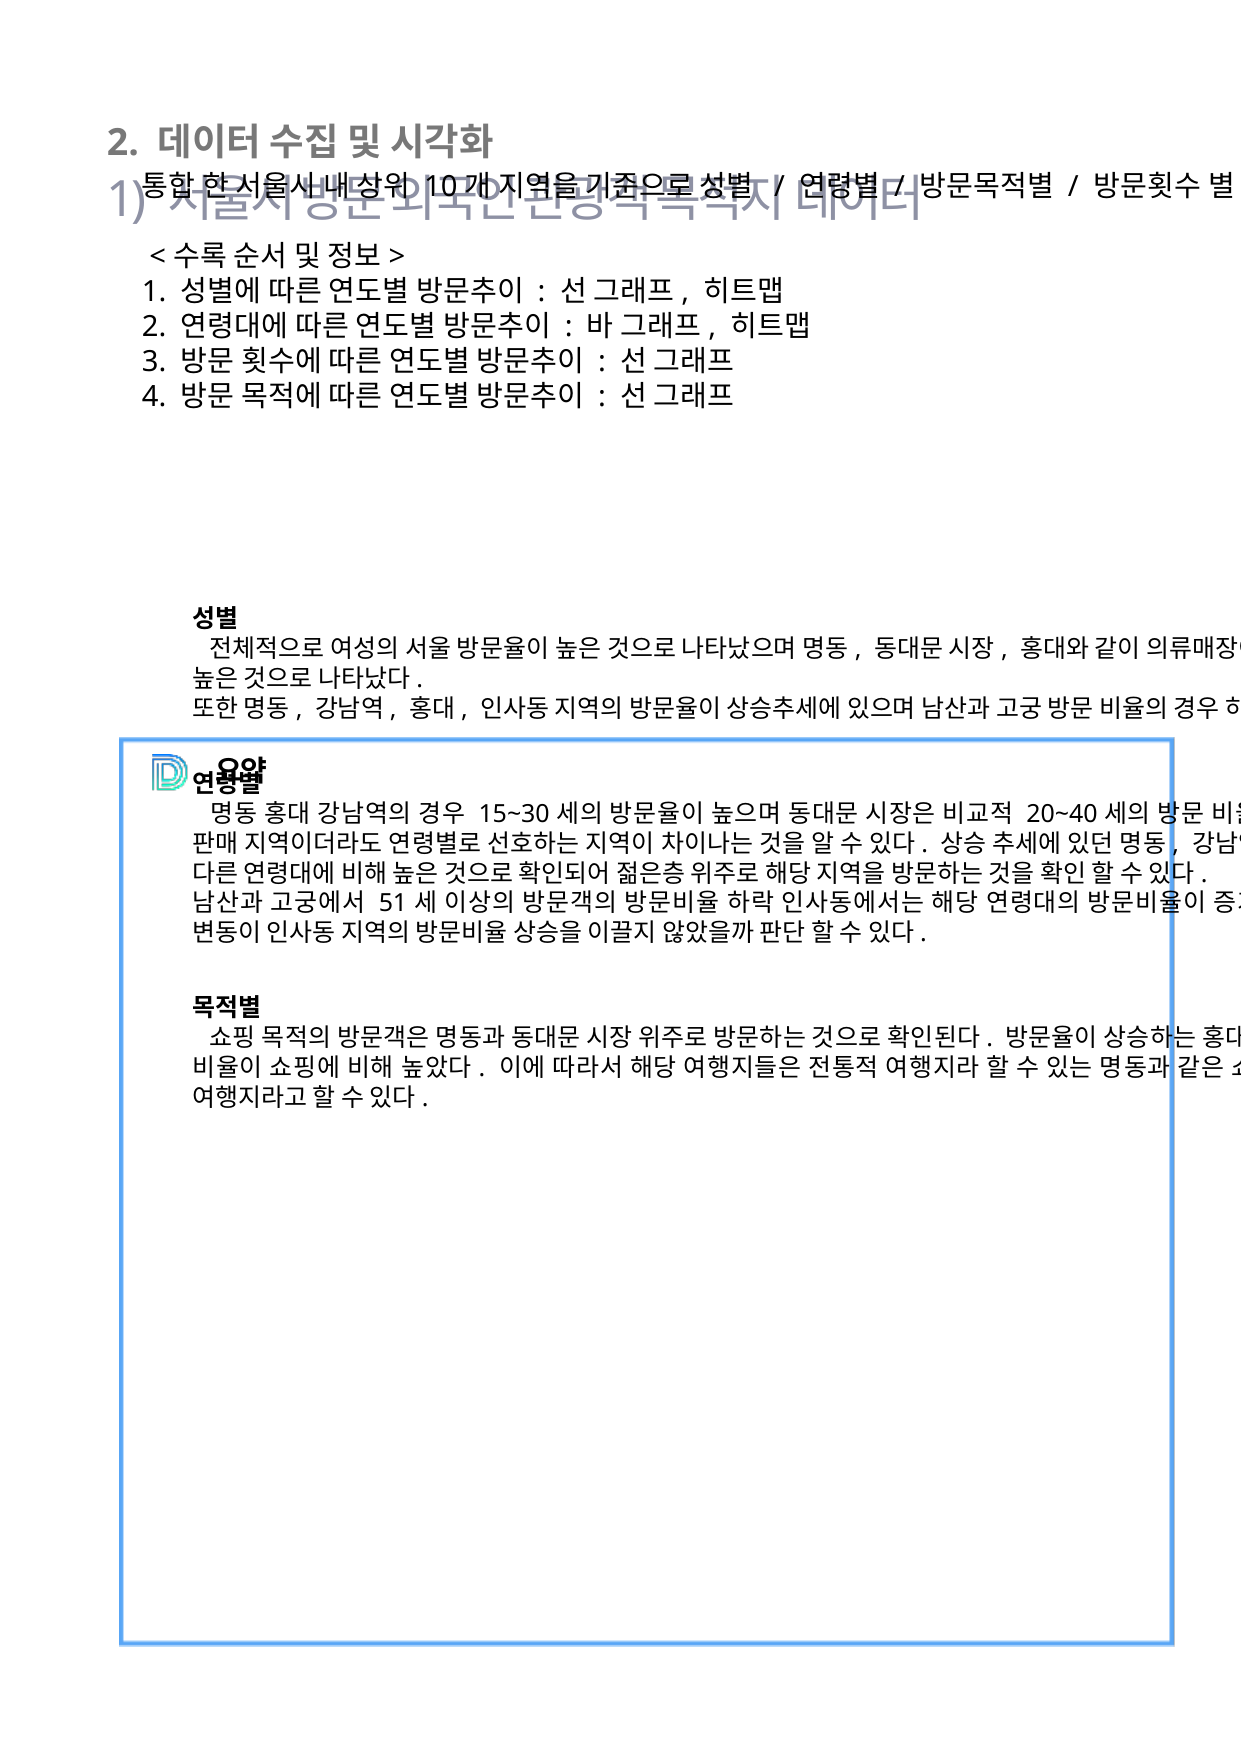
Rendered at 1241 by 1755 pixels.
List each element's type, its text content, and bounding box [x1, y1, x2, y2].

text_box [151, 754, 190, 793]
text_box 통합 한 서울시 내 상위 10개 지역을 기준으로 성별 / 연령별 / 방문목적별 / 방문횟수 별 데이터로 구분하여 시각화 하였다. <수록 순서 및 정보> 1. 성별에 따른 연도별 방문추이 : 선 그래프, 히트맵 2. 연령대에 따른 연도별 방문추이 : 바 그래프, 히트맵 3. 방문 횟수에 따른 연도별 방문추이 : 선 그래프 4. 방문 목적에 따른 연도별 방문추이 : 선 그래프 [127, 160, 1241, 707]
text_box 1) 서울시 방문 외국인 관광객 목적지 데이터 [92, 158, 1241, 237]
text_box 성별 전체적으로 여성의 서울 방문율이 높은 것으로 나타났으며 명동, 동대문 시장, 홍대와 같이 의류매장이 있는 곳 위주로 여성 방문객의 비율이 높은 것으로 나타났다. 또한 명동, 강남역, 홍대, 인사동 지역의 방문율이 상승추세에 있으며 남산과 고궁 방문 비율의 경우 하락하는 추세 로 확인된다. 연령별 명동 홍대 강남역의 경우 15~30세의 방문율이 높으며 동대문 시장은 비교적 20~40세의 방문 비율이 높은 것으로 확인된다. 같은 의류 판매 지역이더라도 연령별로 선호하는 지역이 차이나는 것을 알 수 있다. 상승 추세에 있던 명동, 강남역, 홍대의 경우 15~30세의 방문율이 다른 연령대에 비해 높은 것으로 확인되어 젊은층 위주로 해당 지역을 방문하는 것을 확인 할 수 있다. 남산과 고궁에서 51세 이상의 방문객의 방문비율 하락 인사동에서는 해당 연령대의 방문비율이 증가함을 확인, 해당 연령층의 방문지역 변동이 인사동 지역의 방문비율 상승을 이끌지 않았을까 판단 할 수 있다. 목적별 쇼핑 목적의 방문객은 명동과 동대문 시장 위주로 방문하는 것으로 확인된다. 방문율이 상승하는 홍대, 강남, 인사동의 경우 여가 여행객의 비율이 쇼핑에 비해 높았다. 이에 따라서 해당 여행지들은 전통적 여행지라 할 수 있는 명동과 같은 쇼핑 목적의 여행과는 다른 성격을 지닌 여행지라고 할 수 있다. [177, 595, 1241, 1637]
text_box 2. 데이터 수집 및 시각화 [92, 110, 733, 158]
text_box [118, 737, 1176, 1647]
